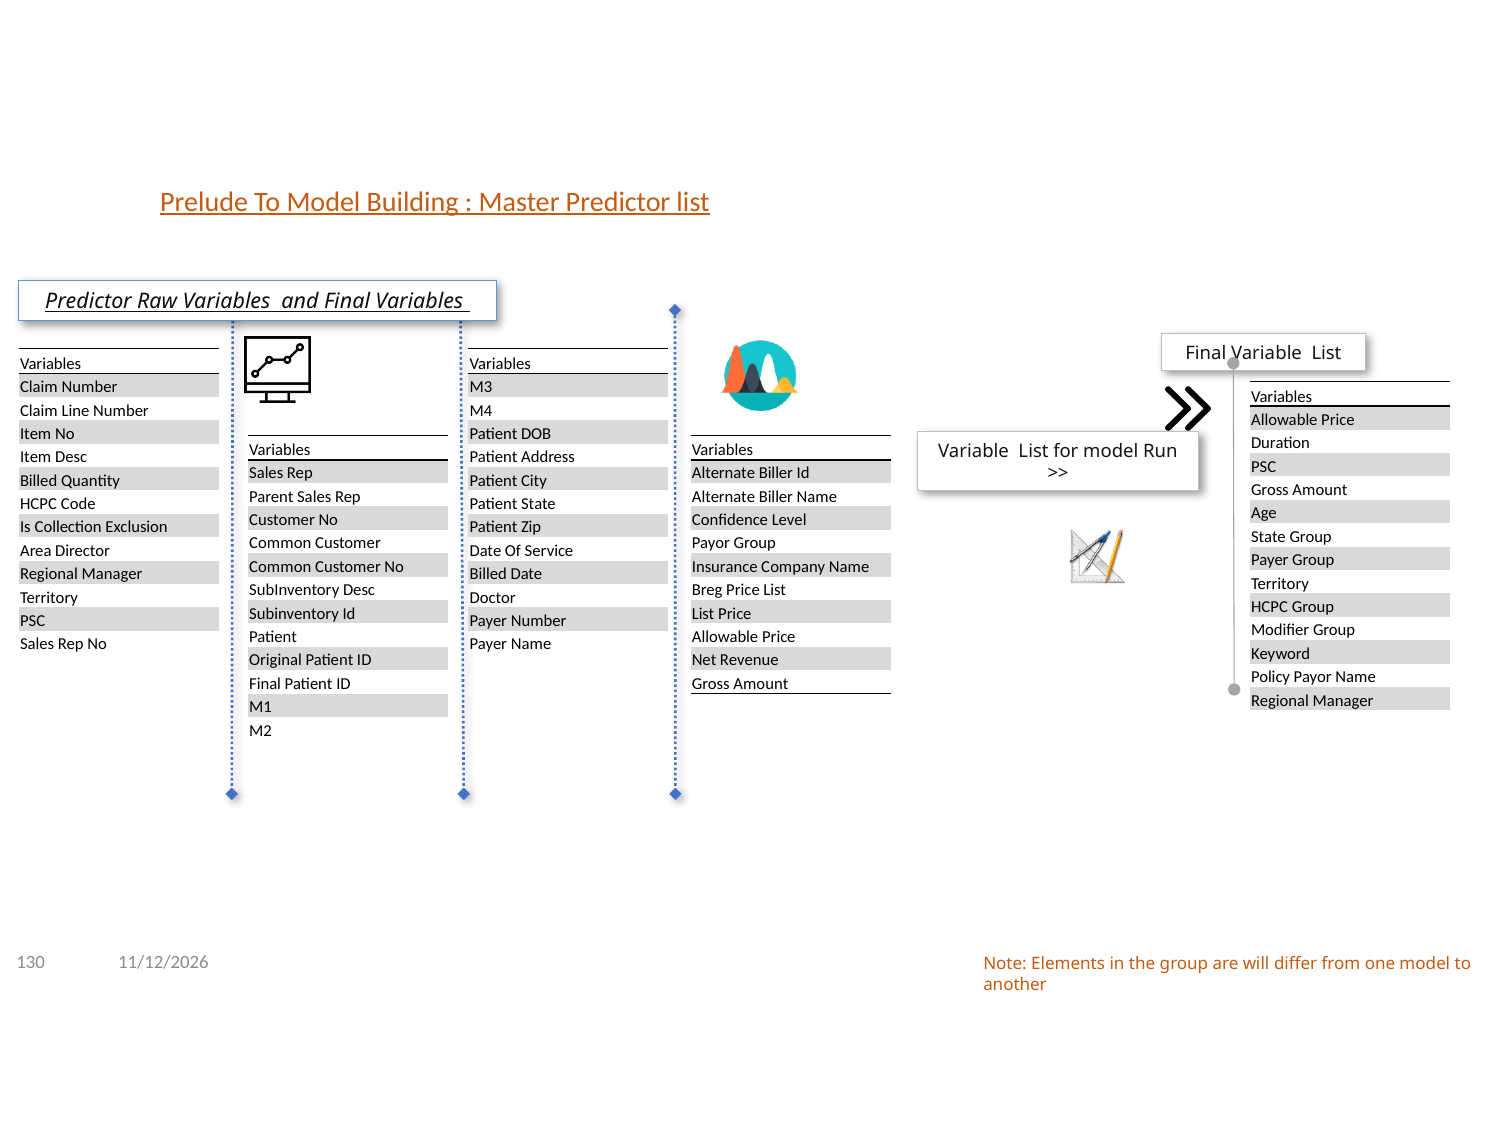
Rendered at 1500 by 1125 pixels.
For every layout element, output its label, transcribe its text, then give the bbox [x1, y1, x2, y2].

text_box Predictor Raw Variables and Final Variables [18, 280, 497, 321]
picture [720, 336, 800, 416]
table_cell Net Revenue [691, 647, 891, 670]
table_cell Patient City [468, 467, 668, 490]
table_header Variables [19, 349, 219, 373]
table_cell Item Desc [19, 444, 219, 467]
table_cell Alternate Biller Id [691, 461, 891, 483]
table_cell Keyword [1250, 640, 1450, 664]
table_cell Final Patient ID [248, 670, 448, 694]
table_cell M1 [248, 694, 448, 717]
table_cell Sales Rep No [19, 631, 219, 654]
table_cell Common Customer No [248, 553, 448, 577]
table_cell Claim Number [19, 374, 219, 397]
table_cell Claim Line Number [19, 397, 219, 420]
table_cell M3 [468, 374, 668, 397]
picture [1165, 386, 1211, 431]
table_cell State Group [1250, 523, 1450, 547]
table_cell Patient Zip [468, 514, 668, 537]
table_header Variables [468, 349, 668, 373]
text_box Final Variable List [1161, 333, 1366, 371]
table_cell Age [1250, 500, 1450, 523]
table_cell Alternate Biller Name [691, 483, 891, 506]
table_cell List Price [691, 600, 891, 623]
table_cell Confidence Level [691, 506, 891, 530]
table_cell HCPC Group [1250, 593, 1450, 617]
picture [1067, 526, 1127, 586]
table_cell Allowable Price [691, 623, 891, 647]
table_cell SubInventory Desc [248, 577, 448, 600]
table_cell Payer Name [468, 631, 668, 654]
table_cell Payer Group [1250, 547, 1450, 570]
table_cell Patient DOB [468, 420, 668, 444]
table_cell Original Patient ID [248, 647, 448, 670]
slide_number 130 [0, 938, 60, 984]
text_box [460, 310, 464, 794]
table_cell Sales Rep [248, 461, 448, 483]
table_cell Gross Amount [691, 670, 891, 693]
table_cell Billed Quantity [19, 467, 219, 490]
table_cell Item No [19, 420, 219, 444]
table_cell Regional Manager [1250, 687, 1450, 710]
table_cell Billed Date [468, 561, 668, 584]
table_cell Parent Sales Rep [248, 483, 448, 506]
table_cell Regional Manager [19, 561, 219, 584]
table_cell Modifier Group [1250, 617, 1450, 640]
table_header Variables [691, 436, 891, 459]
table_cell Is Collection Exclusion [19, 514, 219, 537]
table_cell M4 [468, 397, 668, 420]
table_cell Payer Number [468, 607, 668, 631]
table_cell Date Of Service [468, 537, 668, 561]
table_cell Customer No [248, 506, 448, 530]
table_cell Subinventory Id [248, 600, 448, 623]
table_cell Policy Payor Name [1250, 664, 1450, 687]
table_cell Patient State [468, 490, 668, 514]
table_cell M2 [248, 717, 448, 740]
table_cell Territory [19, 584, 219, 607]
table_cell Gross Amount [1250, 476, 1450, 500]
table_cell Duration [1250, 430, 1450, 453]
table_cell Doctor [468, 584, 668, 607]
table_cell Patient Address [468, 444, 668, 467]
table_cell Patient [248, 623, 448, 647]
table_cell Common Customer [248, 530, 448, 553]
table_cell PSC [1250, 453, 1450, 476]
table_cell Allowable Price [1250, 407, 1450, 430]
table_cell HCPC Code [19, 490, 219, 514]
table_header Variables [248, 436, 448, 459]
table_cell PSC [19, 607, 219, 631]
table_cell Area Director [19, 537, 219, 561]
table_cell Breg Price List [691, 577, 891, 600]
table_header Variables [1250, 382, 1450, 405]
table_cell Territory [1250, 570, 1450, 593]
text_box Prelude To Model Building : Master Predictor list [145, 175, 992, 224]
table_cell Payor Group [691, 530, 891, 553]
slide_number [103, 938, 249, 984]
picture [244, 336, 311, 403]
table_cell Insurance Company Name [691, 553, 891, 577]
text_box Variable List for model Run >> [917, 431, 1199, 491]
text_box Note: Elements in the group are will differ from one model to another [968, 945, 1500, 1001]
